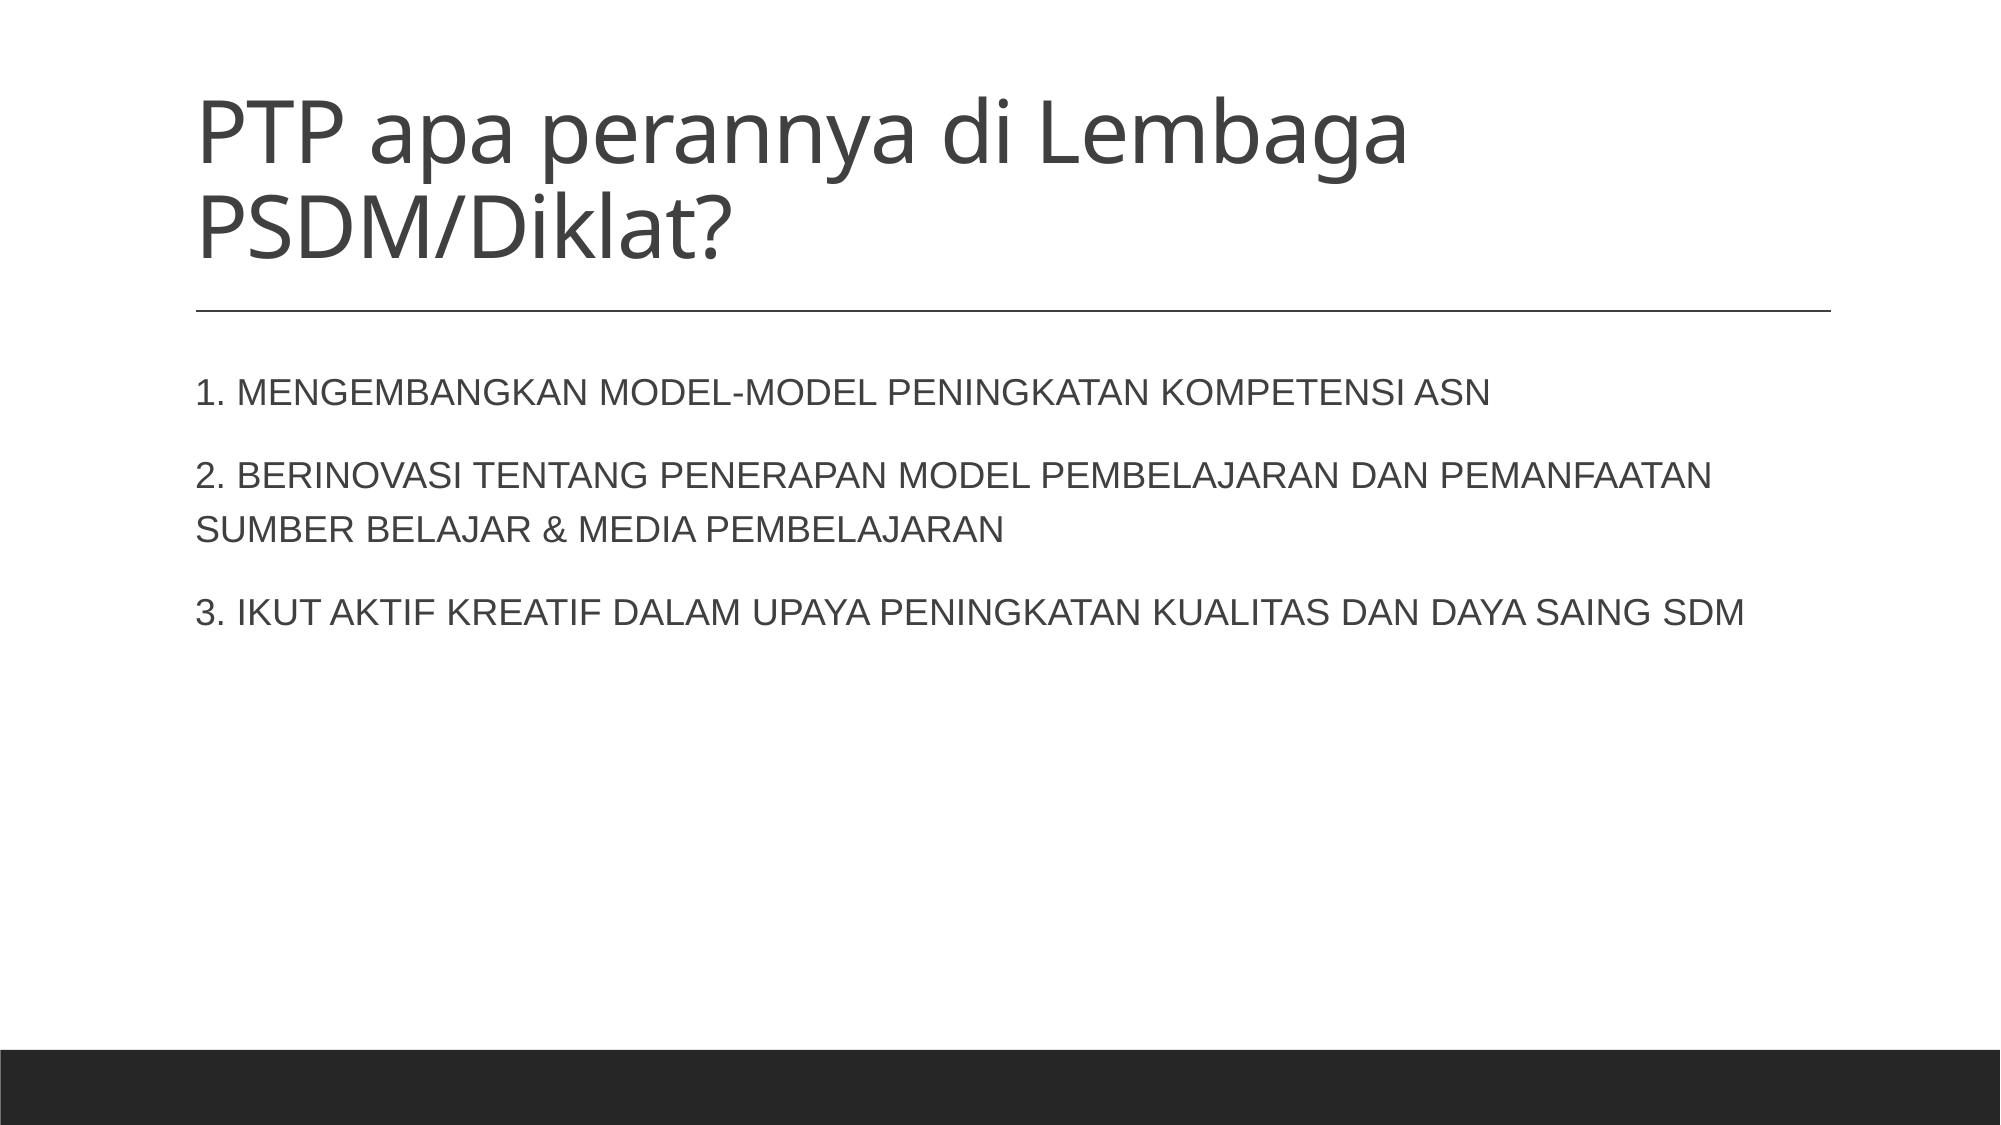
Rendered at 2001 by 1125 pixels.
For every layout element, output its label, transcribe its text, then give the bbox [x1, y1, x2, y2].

title PTP apa perannya di Lembaga PSDM/Diklat? [180, 47, 1878, 285]
list 1. MENGEMBANGKAN MODEL-MODEL PENINGKATAN KOMPETENSI ASN 2. BERINOVASI TENTANG PENERAPAN MODEL PEMBELAJARAN DAN PEMANFAATAN SUMBER BELAJAR & MEDIA PEMBELAJARAN 3. IKUT AKTIF KREATIF DALAM UPAYA PENINGKATAN KUALITAS DAN DAYA SAING SDM [180, 351, 1830, 969]
